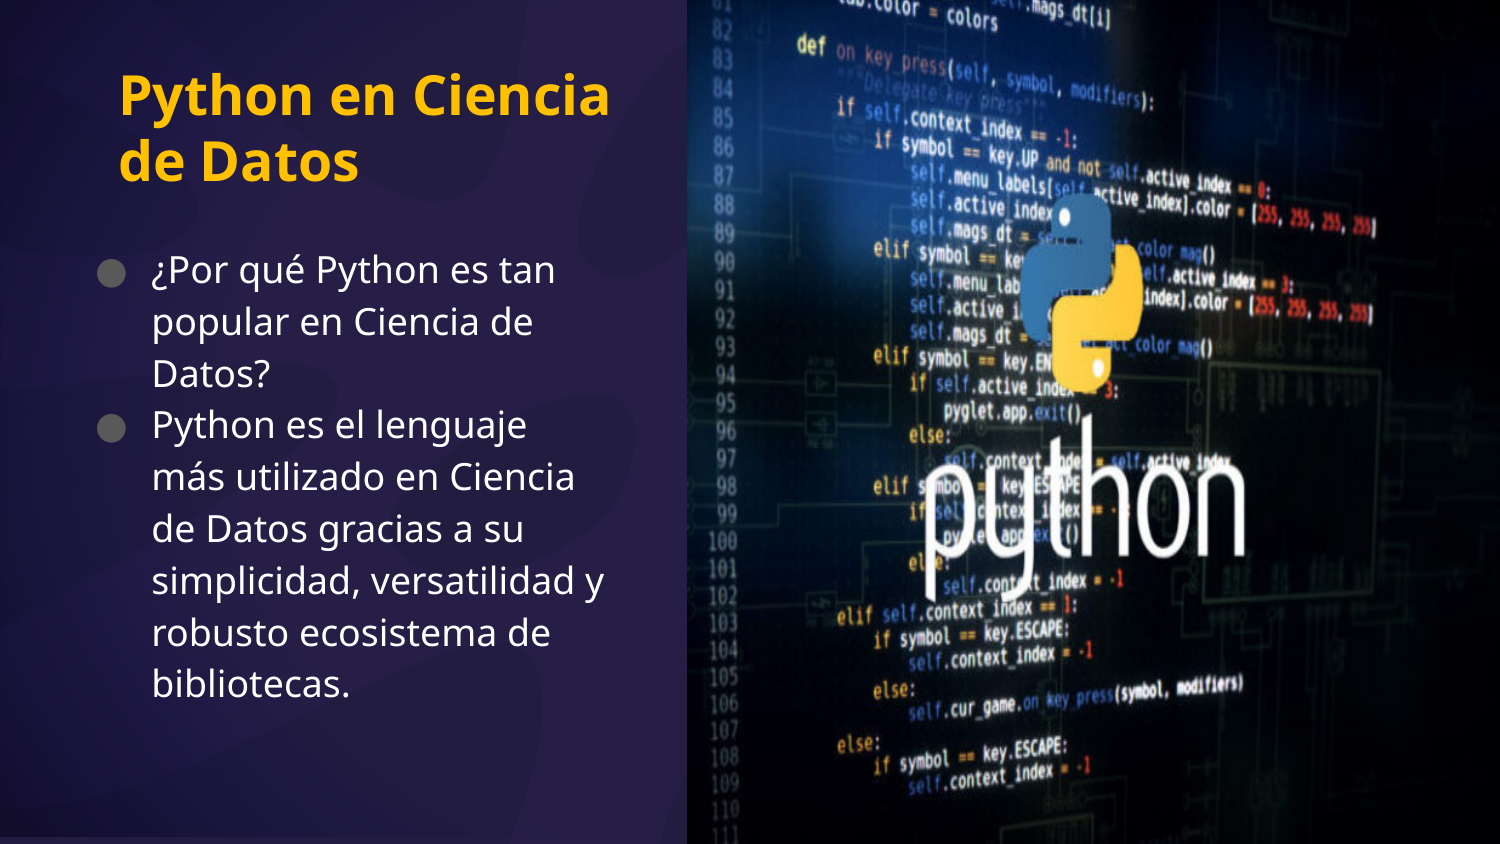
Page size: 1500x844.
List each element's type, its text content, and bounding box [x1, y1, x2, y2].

picture [0, 0, 1500, 844]
title Python en Ciencia de Datos [103, 44, 682, 208]
list ¿Por qué Python es tan popular en Ciencia de Datos? Python es el lenguaje más utilizado en Ciencia de Datos gracias a su simplicidad, versatilidad y robusto ecosistema de bibliotecas. [61, 224, 625, 760]
